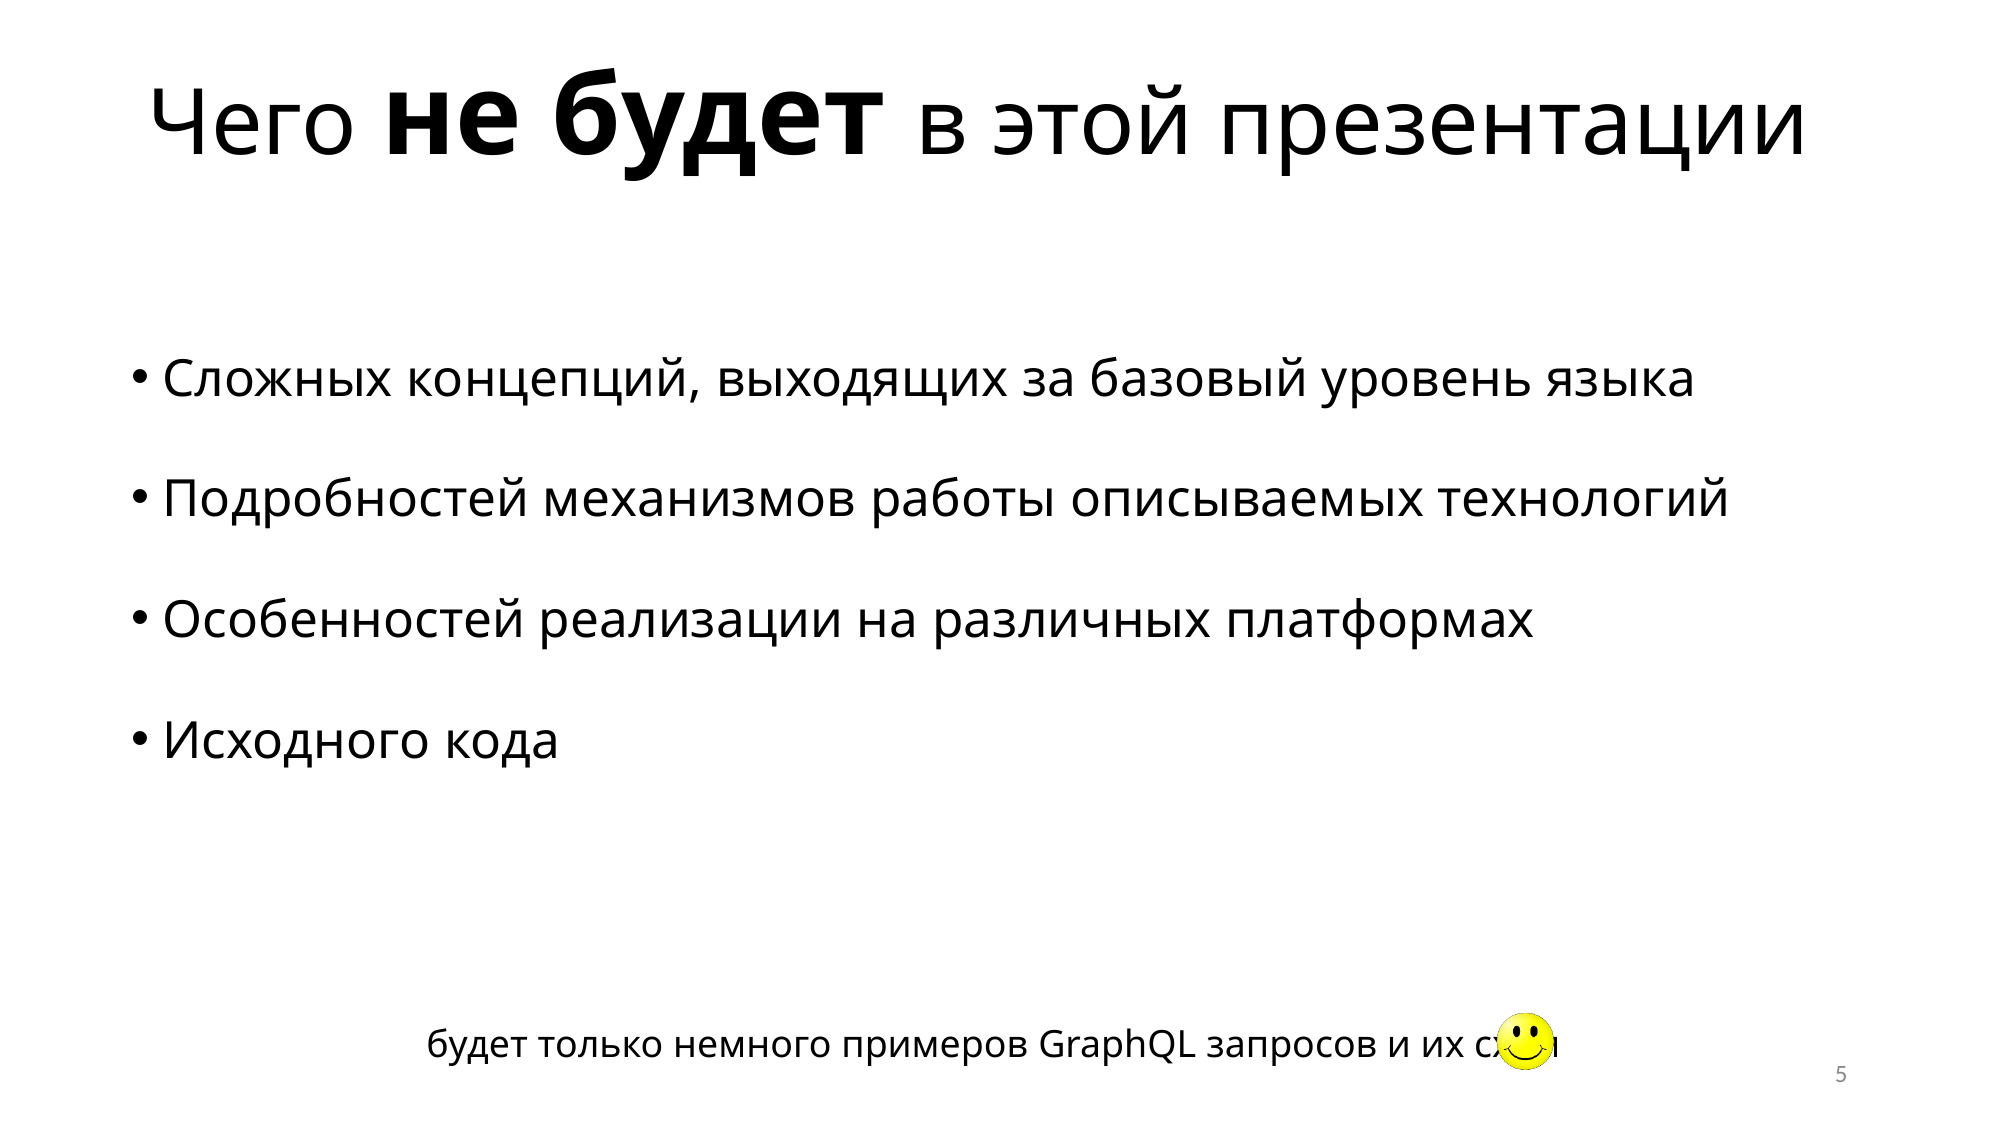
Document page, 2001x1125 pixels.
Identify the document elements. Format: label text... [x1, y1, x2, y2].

picture [1495, 1011, 1555, 1071]
slide_number 5 [1412, 1042, 1863, 1103]
list Сложных концепций, выходящих за базовый уровень языка Подробностей механизмов работы описываемых технологий Особенностей реализации на различных платформах Исходного кода [116, 294, 1841, 914]
text_box будет только немного примеров GraphQL запросов и их схем [411, 1012, 1576, 1073]
title Чего не будет в этой презентации [116, 9, 1841, 227]
